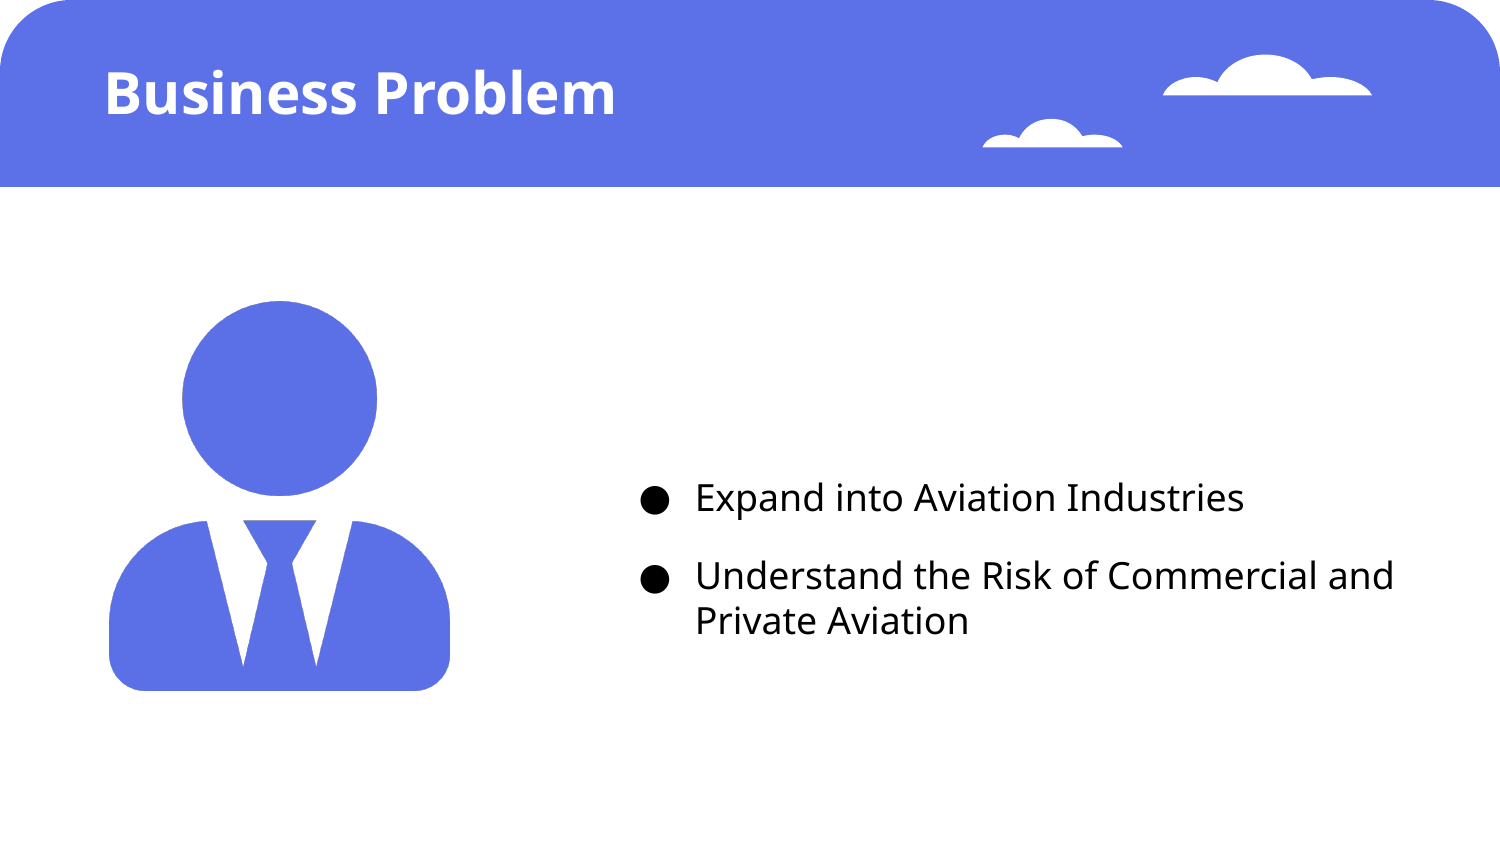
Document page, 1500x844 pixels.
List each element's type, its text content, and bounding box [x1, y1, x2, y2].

list Expand into Aviation Industries Understand the Risk of Commercial and Private Aviation [604, 301, 1412, 658]
picture [108, 301, 450, 691]
title Business Problem [88, 41, 1412, 136]
